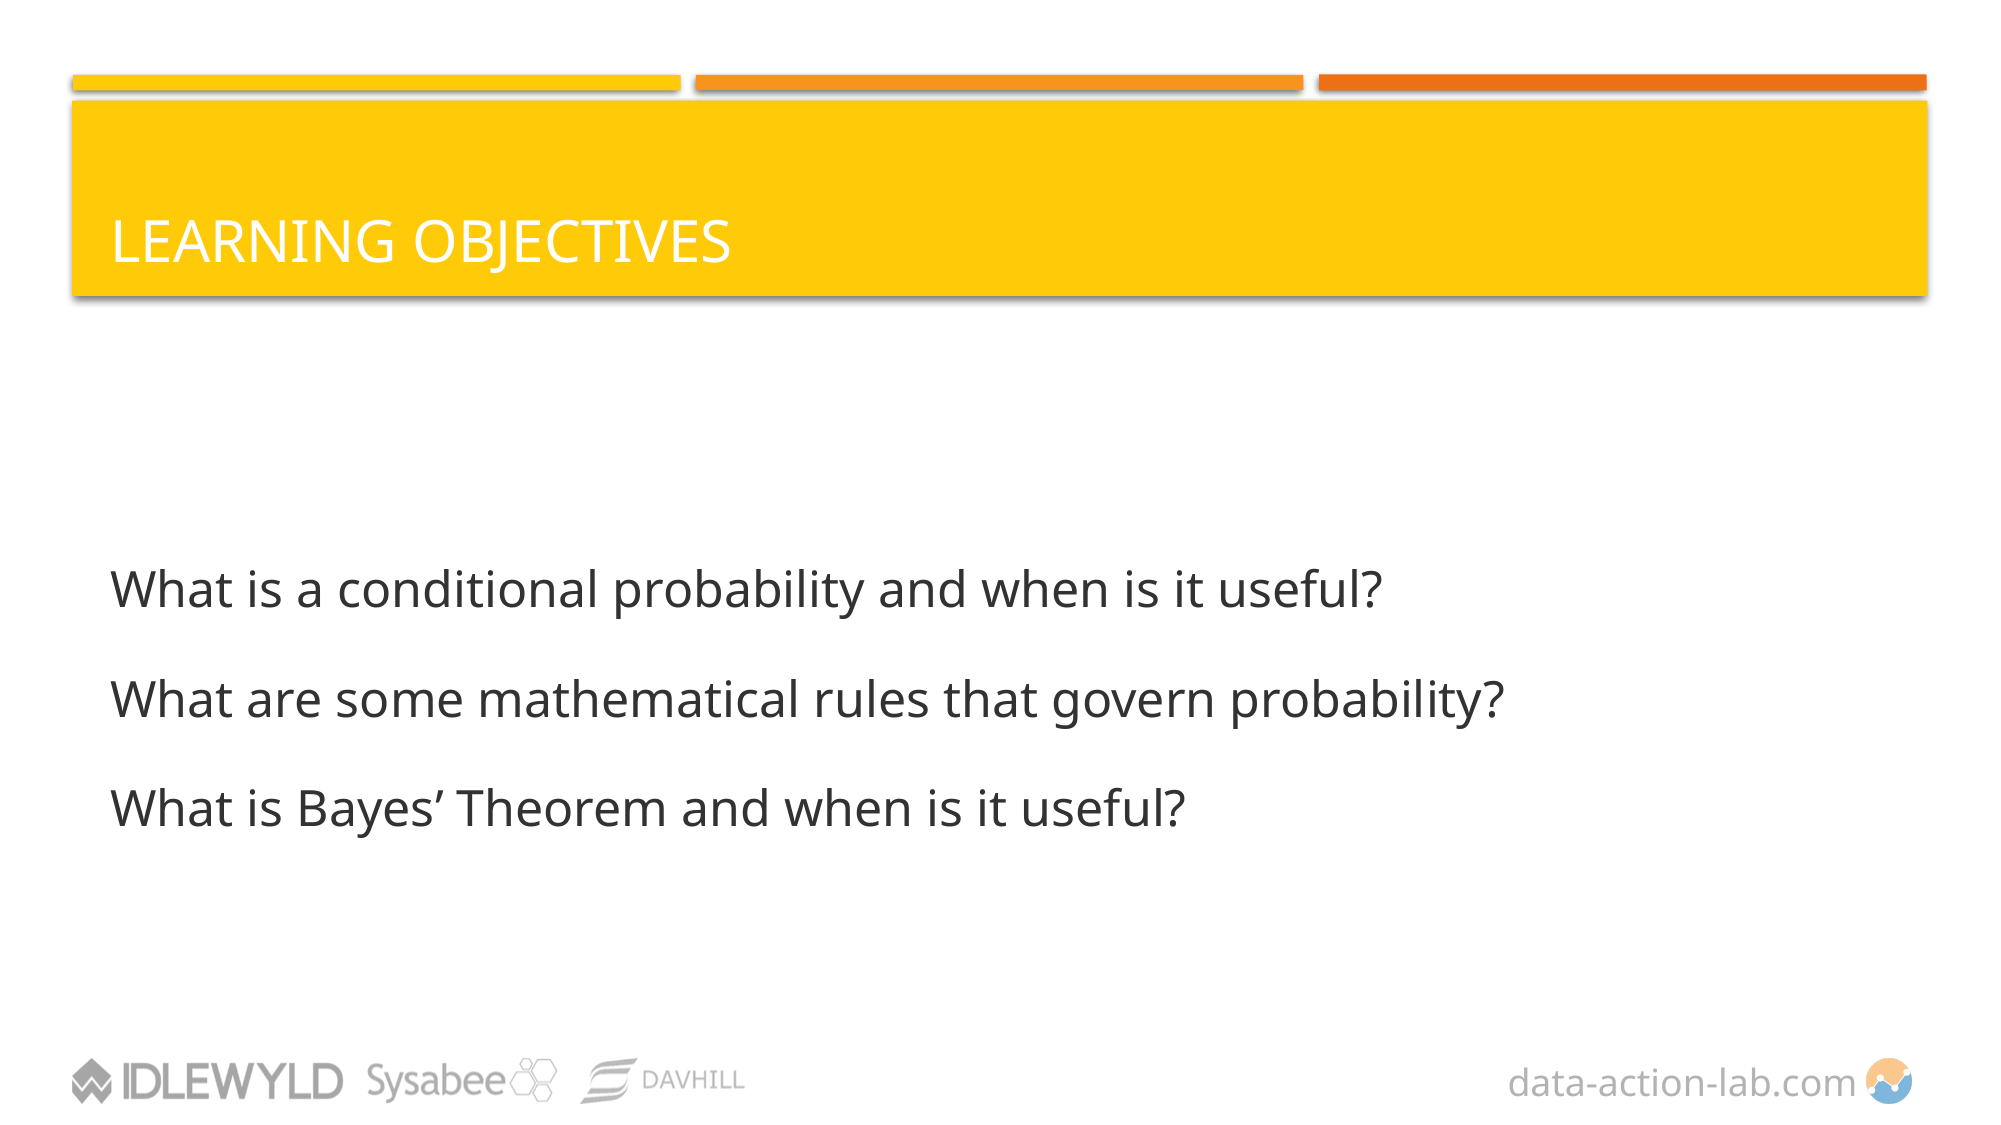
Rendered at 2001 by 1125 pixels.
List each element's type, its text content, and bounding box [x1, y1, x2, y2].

title LEARNING OBJECTIVES [95, 115, 1905, 282]
picture [72, 1058, 745, 1104]
list What is a conditional probability and when is it useful? What are some mathematical rules that govern probability? What is Bayes’ Theorem and when is it useful? [95, 357, 1905, 1037]
